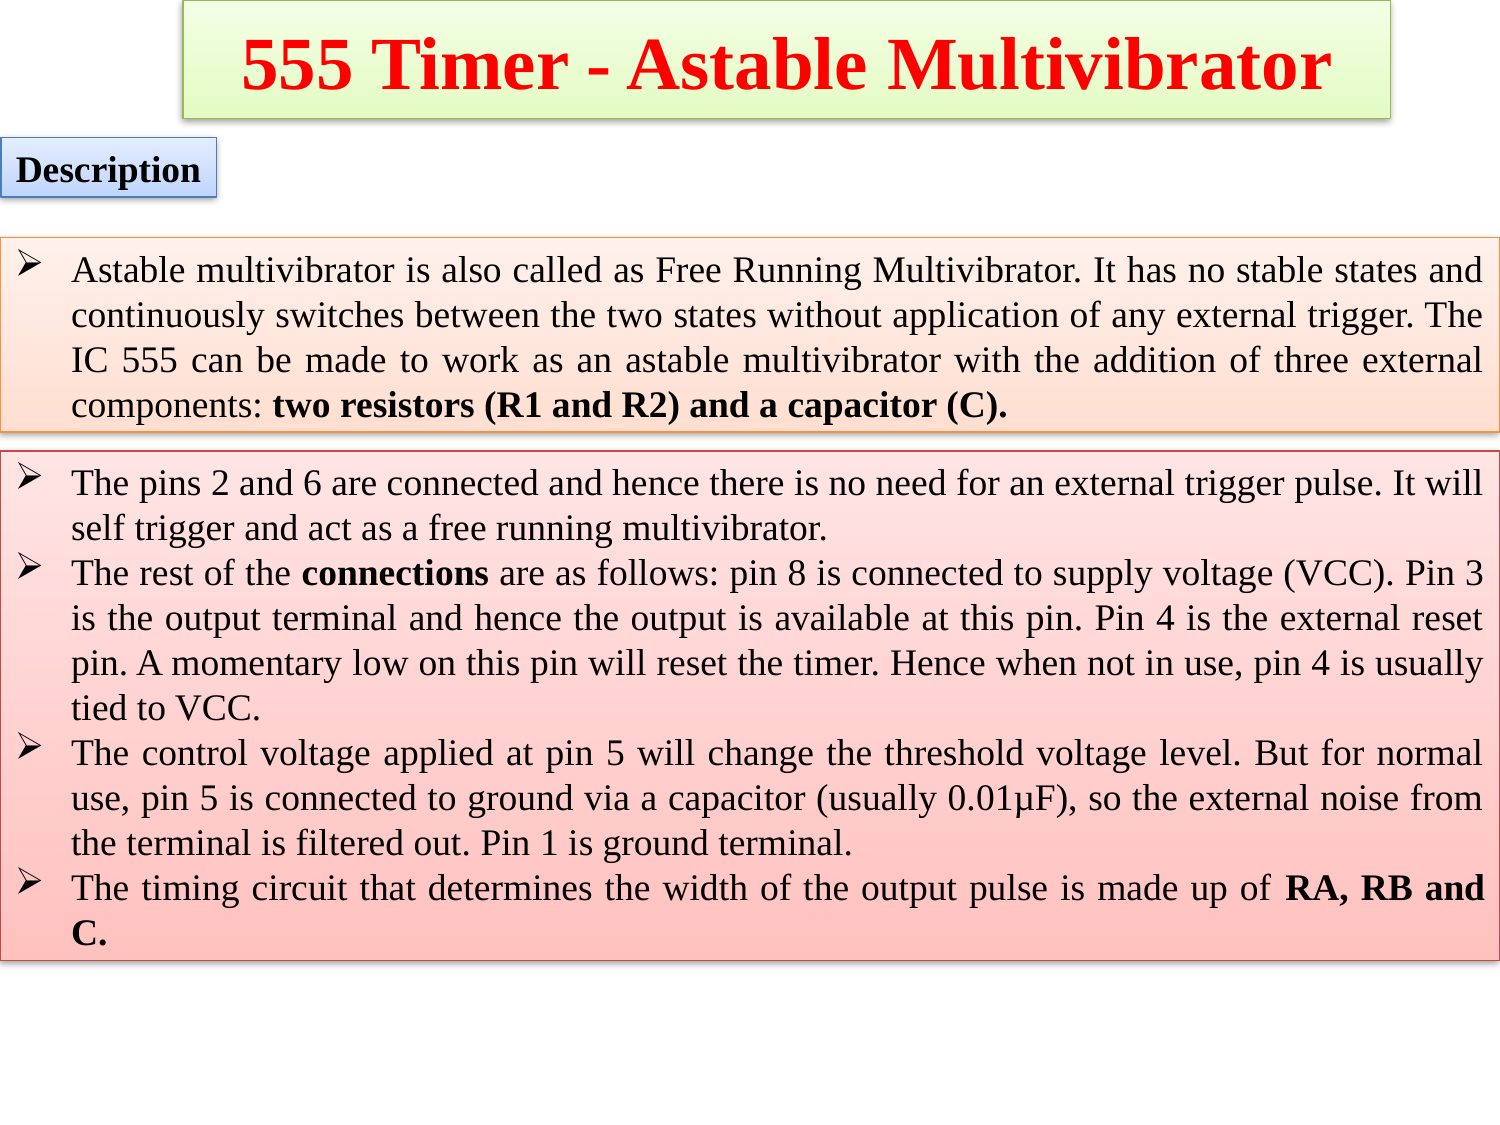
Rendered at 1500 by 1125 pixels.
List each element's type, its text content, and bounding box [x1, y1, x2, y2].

text_box Astable multivibrator is also called as Free Running Multivibrator. It has no stable states and continuously switches between the two states without application of any external trigger. The IC 555 can be made to work as an astable multivibrator with the addition of three external components: two resistors (R1 and R2) and a capacitor (C). [0, 237, 1500, 433]
text_box Description [0, 137, 217, 198]
text_box The pins 2 and 6 are connected and hence there is no need for an external trigger pulse. It will self trigger and act as a free running multivibrator. The rest of the connections are as follows: pin 8 is connected to supply voltage (VCC). Pin 3 is the output terminal and hence the output is available at this pin. Pin 4 is the external reset pin. A momentary low on this pin will reset the timer. Hence when not in use, pin 4 is usually tied to VCC. The control voltage applied at pin 5 will change the threshold voltage level. But for normal use, pin 5 is connected to ground via a capacitor (usually 0.01µF), so the external noise from the terminal is filtered out. Pin 1 is ground terminal. The timing circuit that determines the width of the output pulse is made up of RA, RB and C. [0, 450, 1500, 961]
text_box 555 Timer - Astable Multivibrator [182, 0, 1391, 119]
